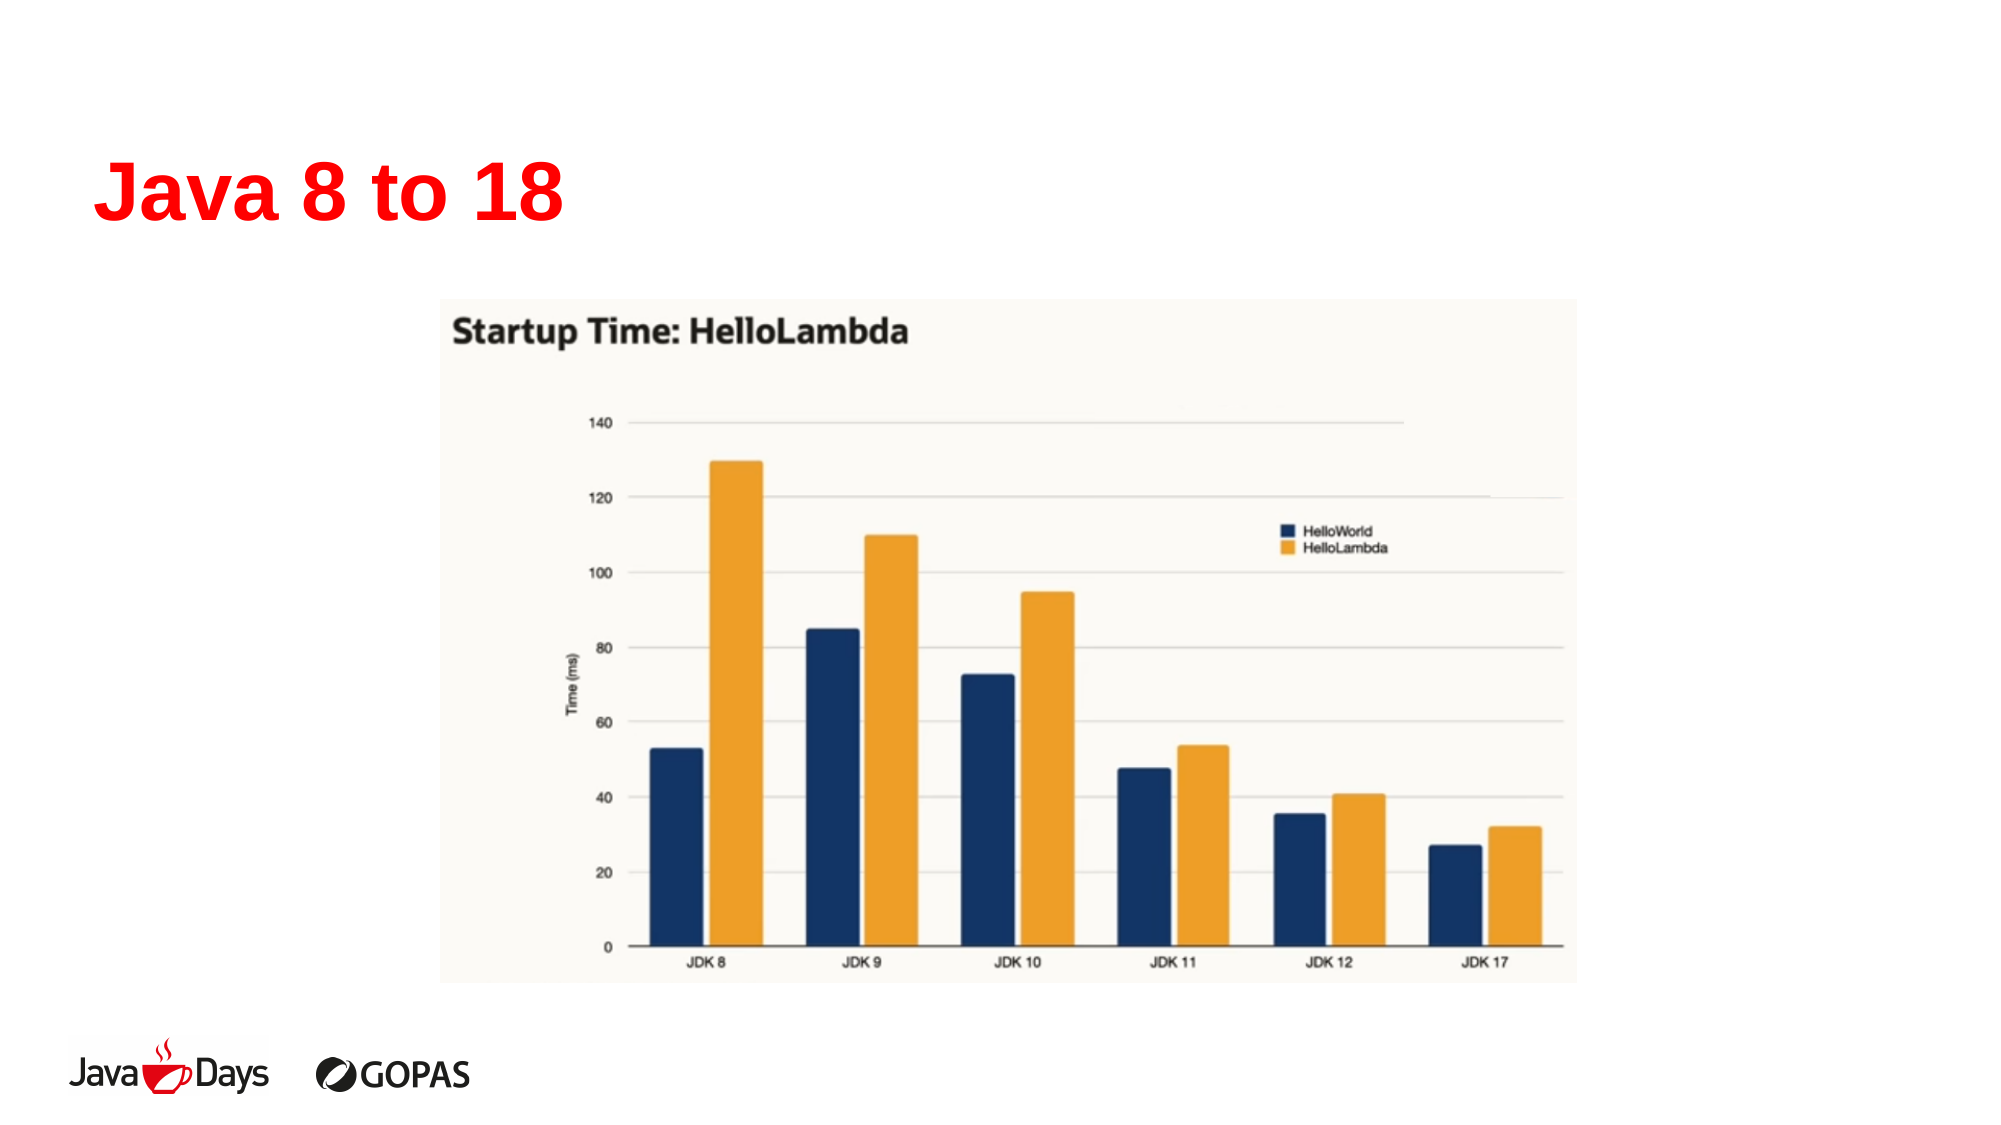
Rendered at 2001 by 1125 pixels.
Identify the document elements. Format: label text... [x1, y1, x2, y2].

picture [316, 1057, 472, 1092]
title Java 8 to 18 [78, 92, 1939, 295]
picture [440, 299, 1577, 983]
picture [68, 1035, 269, 1096]
